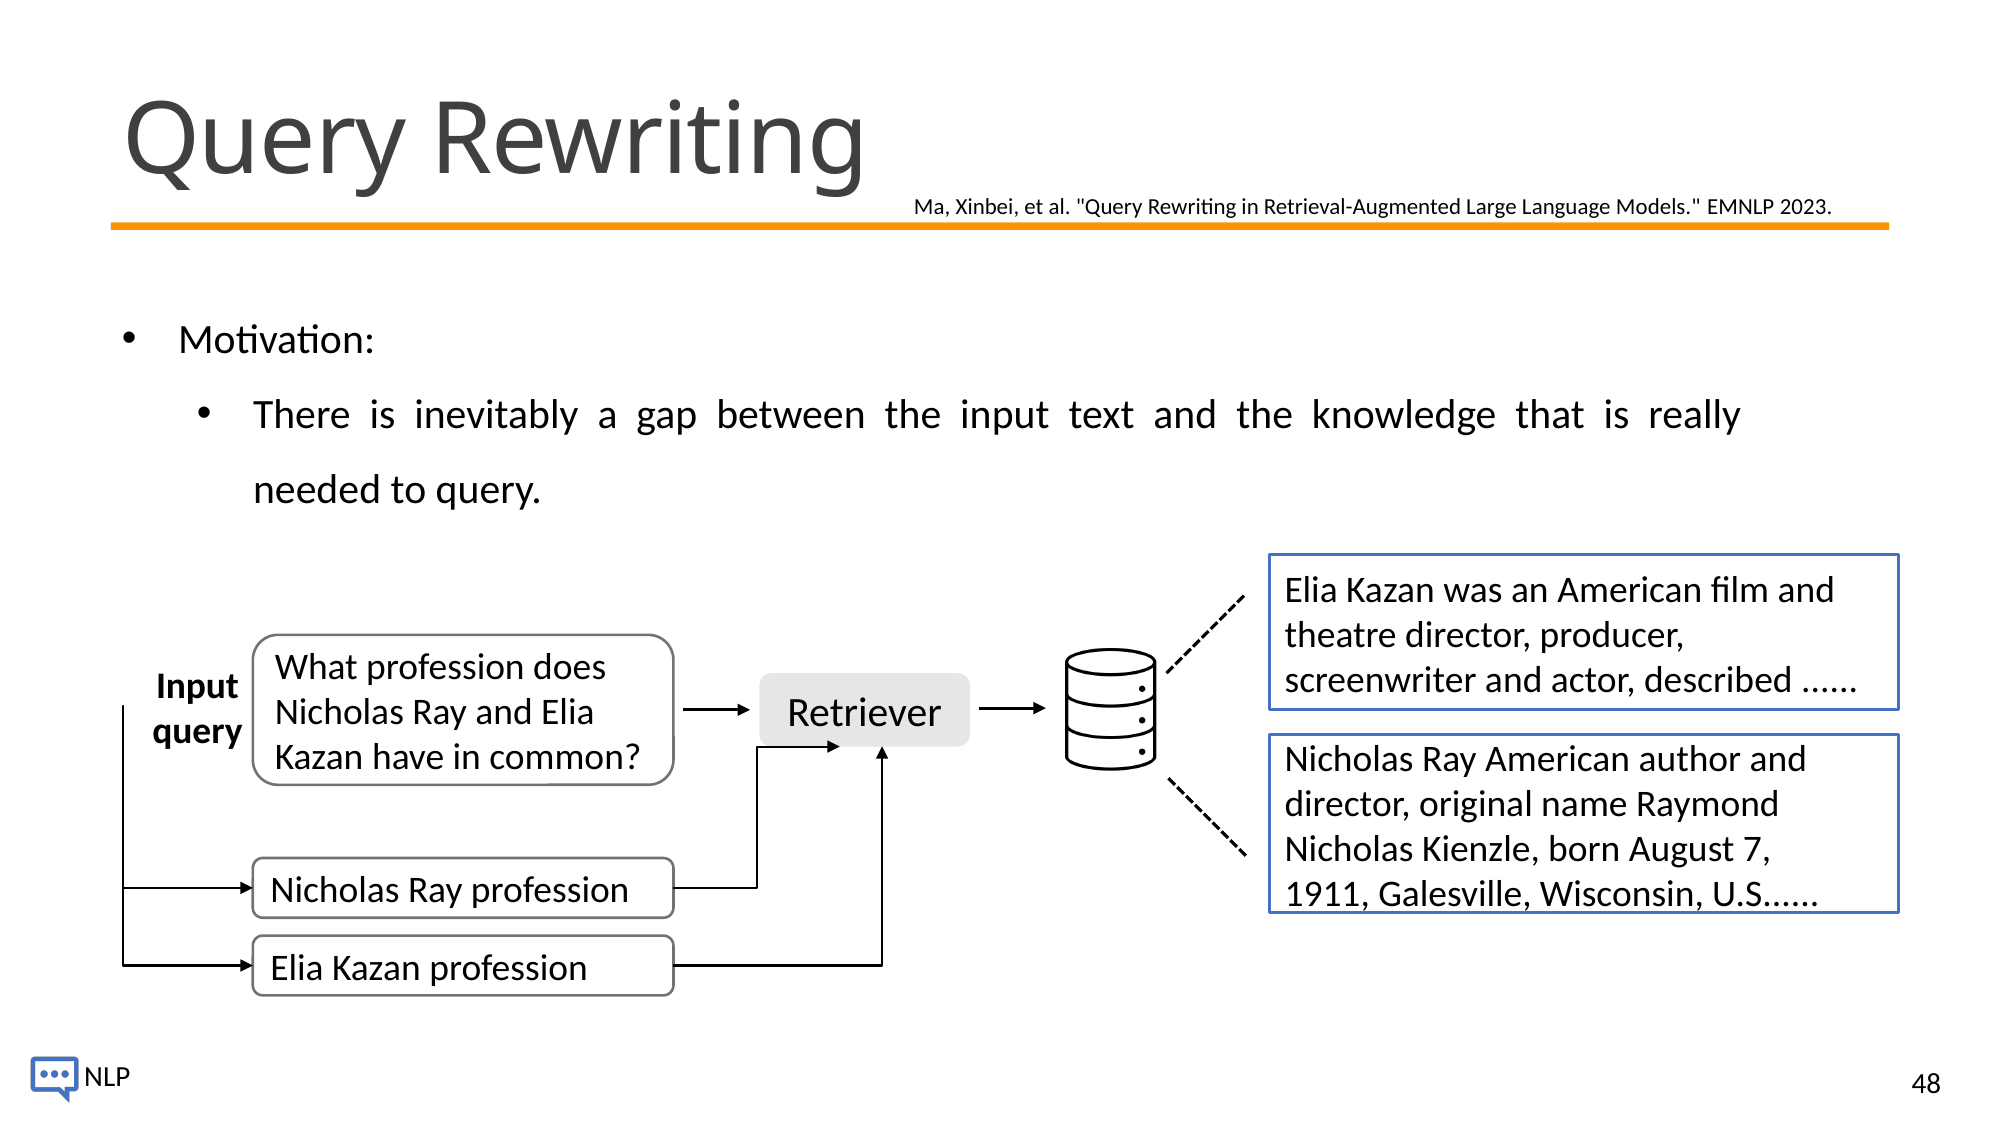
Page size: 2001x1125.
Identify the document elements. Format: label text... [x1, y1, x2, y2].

text_box Nicholas Ray American author and director, original name Raymond Nicholas Kienzle, born August 7, 1911, Galesville, Wisconsin, U.S...... [1269, 733, 1899, 914]
text_box Motivation: There is inevitably a gap between the input text and the knowledge that is really needed to query. [107, 279, 1758, 520]
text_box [1165, 775, 1247, 857]
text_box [1165, 593, 1247, 674]
title Query Rewriting [107, 58, 1899, 228]
slide_number 48 [1740, 1052, 1957, 1113]
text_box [672, 745, 883, 967]
text_box Elia Kazan was an American film and theatre director, producer, screenwriter and actor, described ...... [1269, 553, 1899, 711]
text_box Ma, Xinbei, et al. "Query Rewriting in Retrieval-Augmented Large Language Models." EMNLP 2023. [899, 183, 1848, 227]
picture [23, 1047, 86, 1110]
text_box Input query [122, 654, 273, 759]
text_box What profession does Nicholas Ray and Elia Kazan have in common? [252, 633, 675, 787]
picture [1034, 631, 1186, 783]
text_box Elia Kazan profession [251, 934, 675, 997]
text_box Retriever [758, 671, 972, 748]
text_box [122, 706, 254, 967]
text_box Nicholas Ray profession [264, 856, 670, 920]
